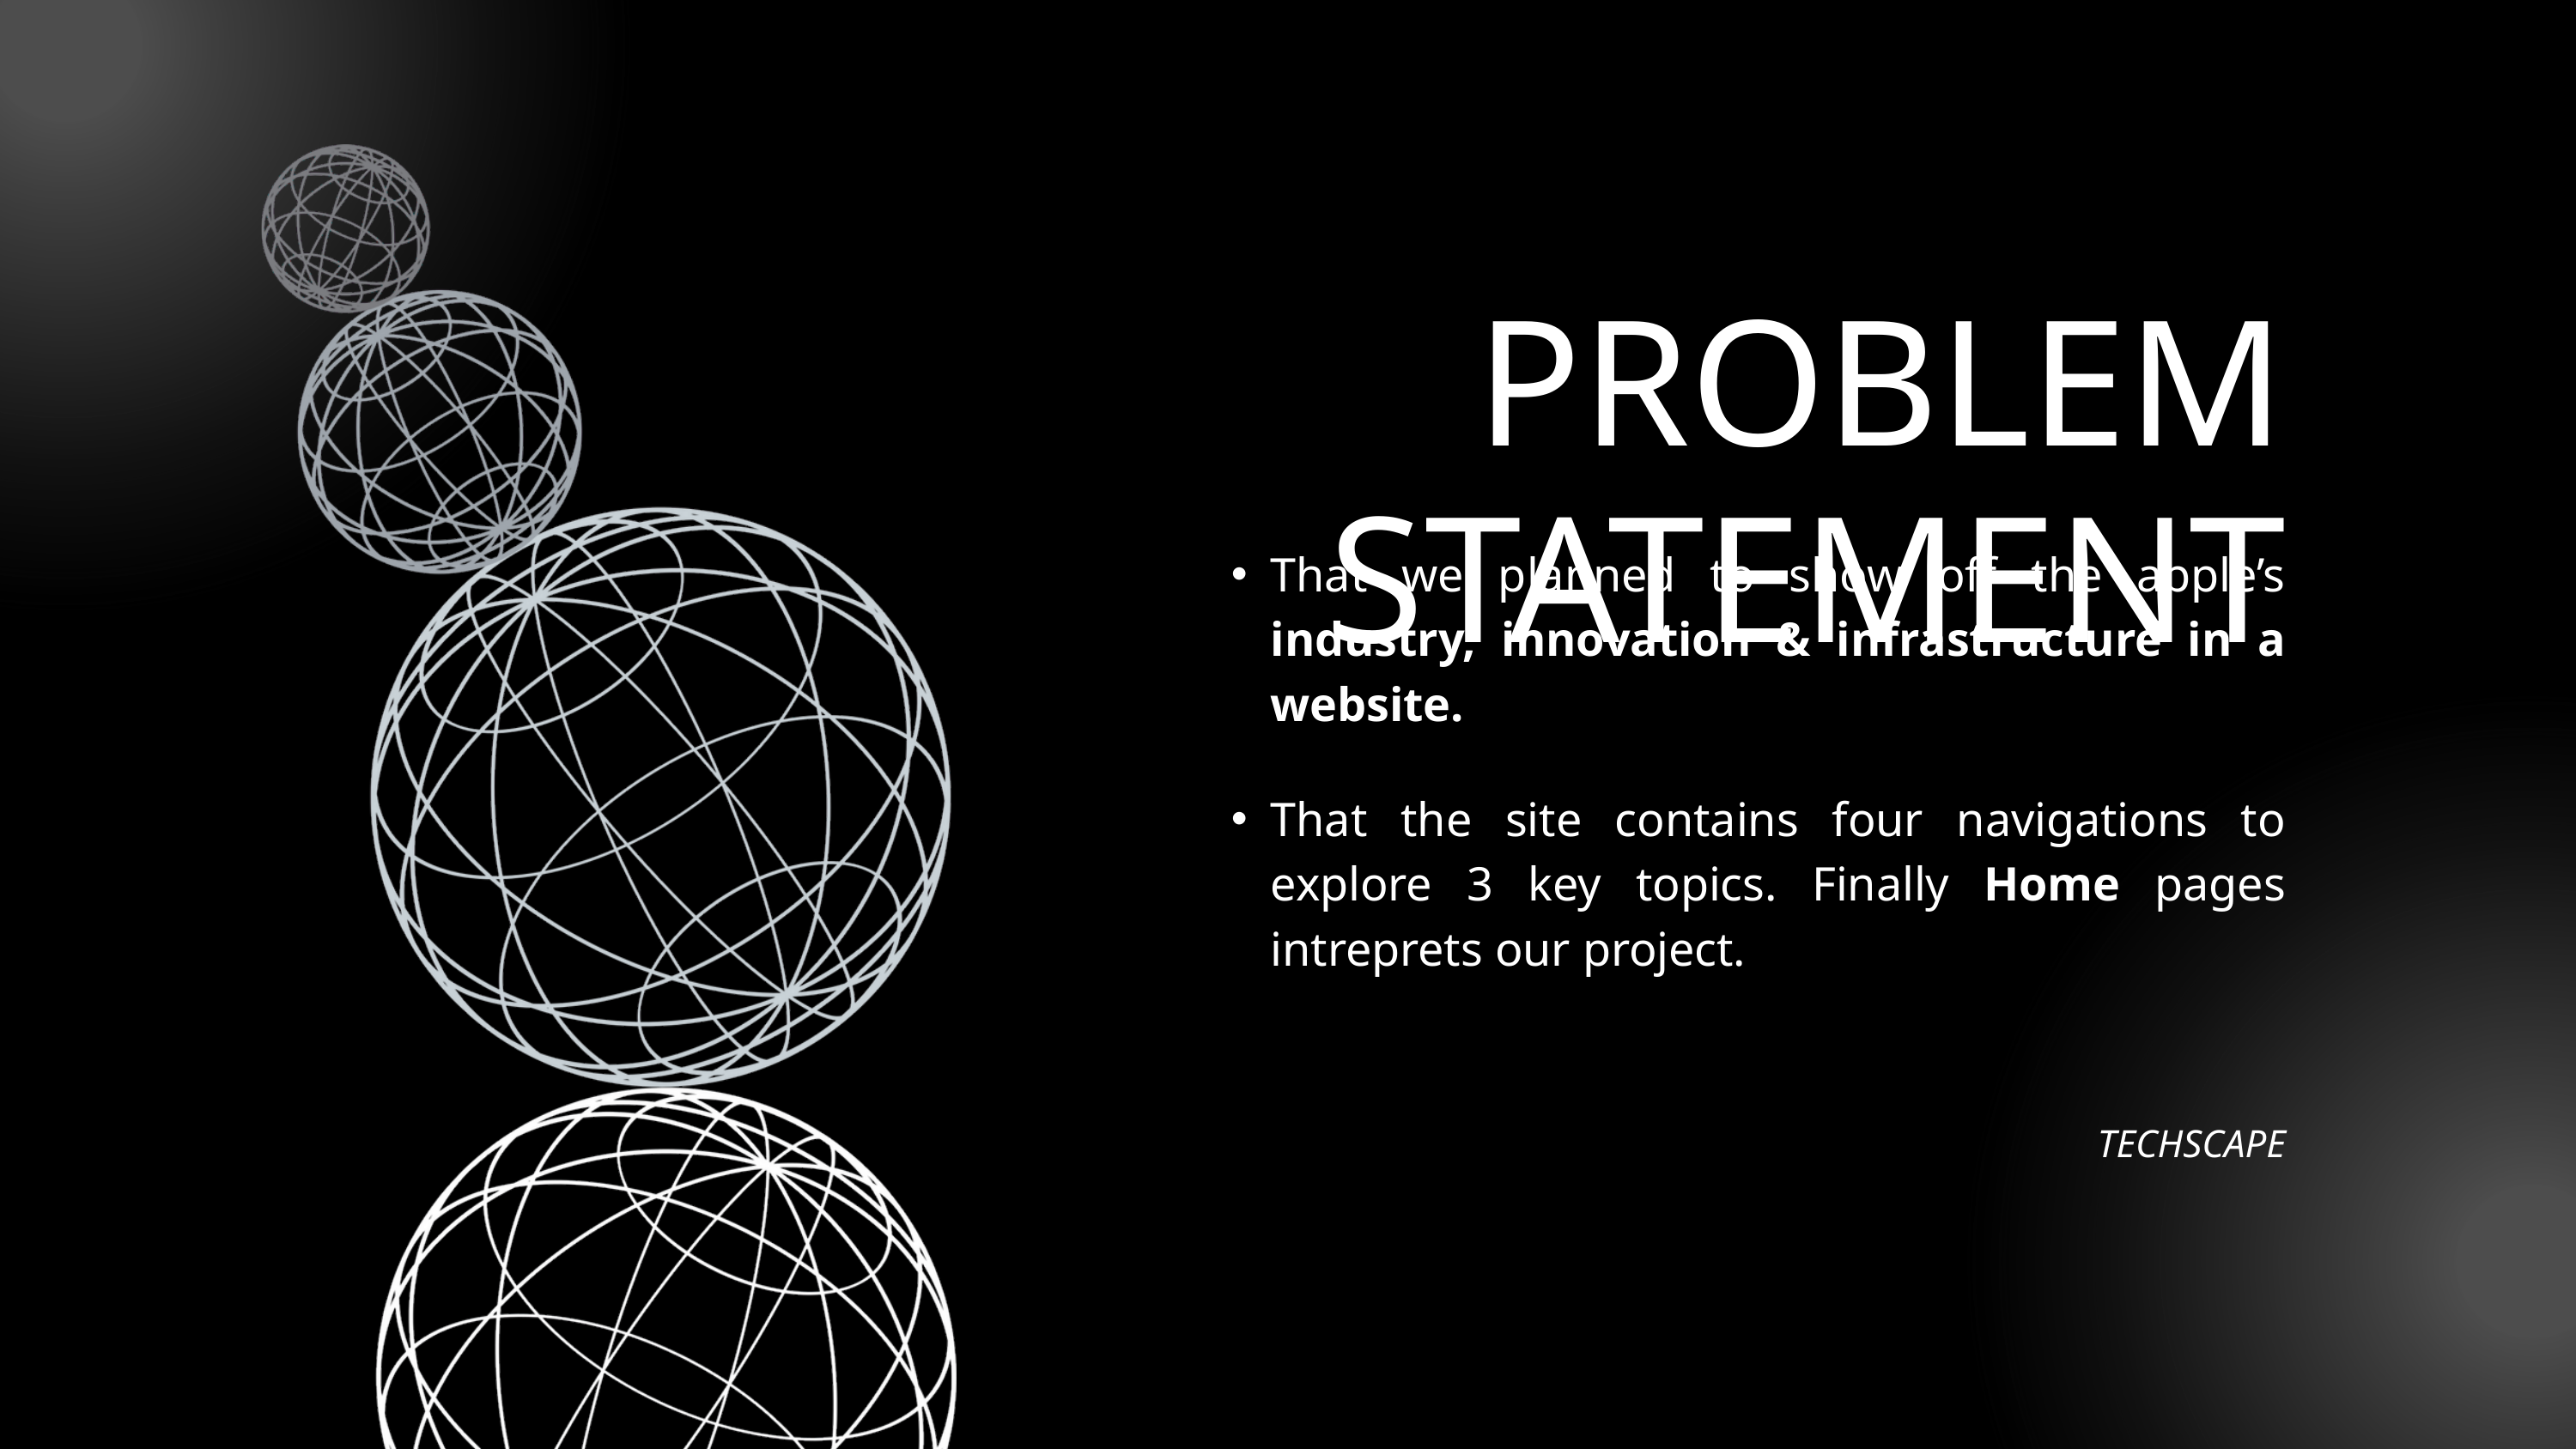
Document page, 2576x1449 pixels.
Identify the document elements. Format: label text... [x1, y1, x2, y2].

text_box PROBLEM STATEMENT [836, 283, 2286, 677]
text_box [0, 0, 638, 618]
text_box That we planned to show off the apple’s industry, innovation & infrastructure in a website. [1192, 677, 2286, 731]
text_box TECHSCAPE [1466, 1113, 2286, 1166]
text_box [1960, 689, 2576, 1449]
text_box That the site contains four navigations to explore 3 key topics. Finally Home pages intreprets our project. [1192, 780, 2286, 975]
text_box [261, 144, 957, 1449]
